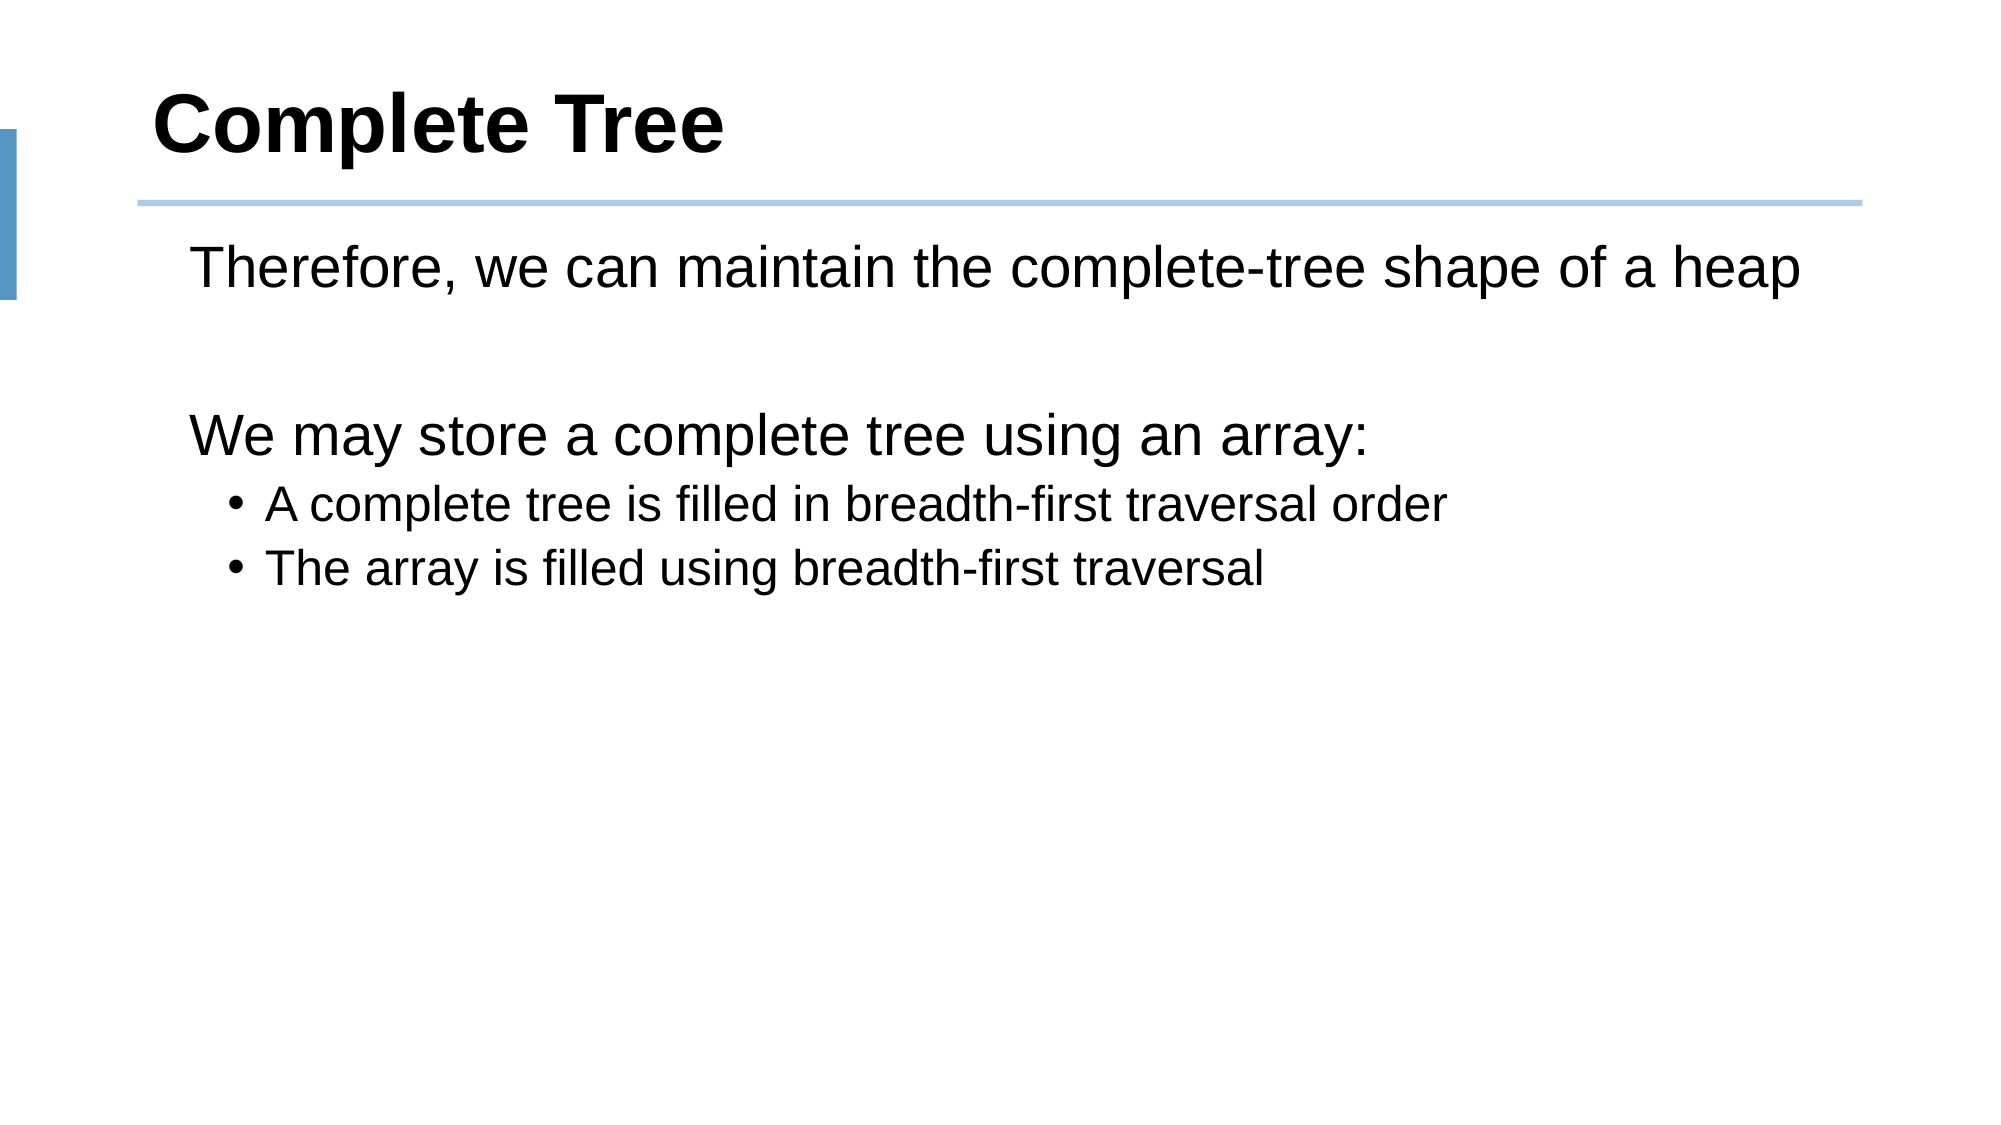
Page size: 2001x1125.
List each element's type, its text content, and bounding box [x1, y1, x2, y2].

list Therefore, we can maintain the complete-tree shape of a heap We may store a complete tree using an array: A complete tree is filled in breadth-first traversal order The array is filled using breadth-first traversal [137, 229, 1863, 1014]
title Complete Tree [137, 42, 1863, 208]
